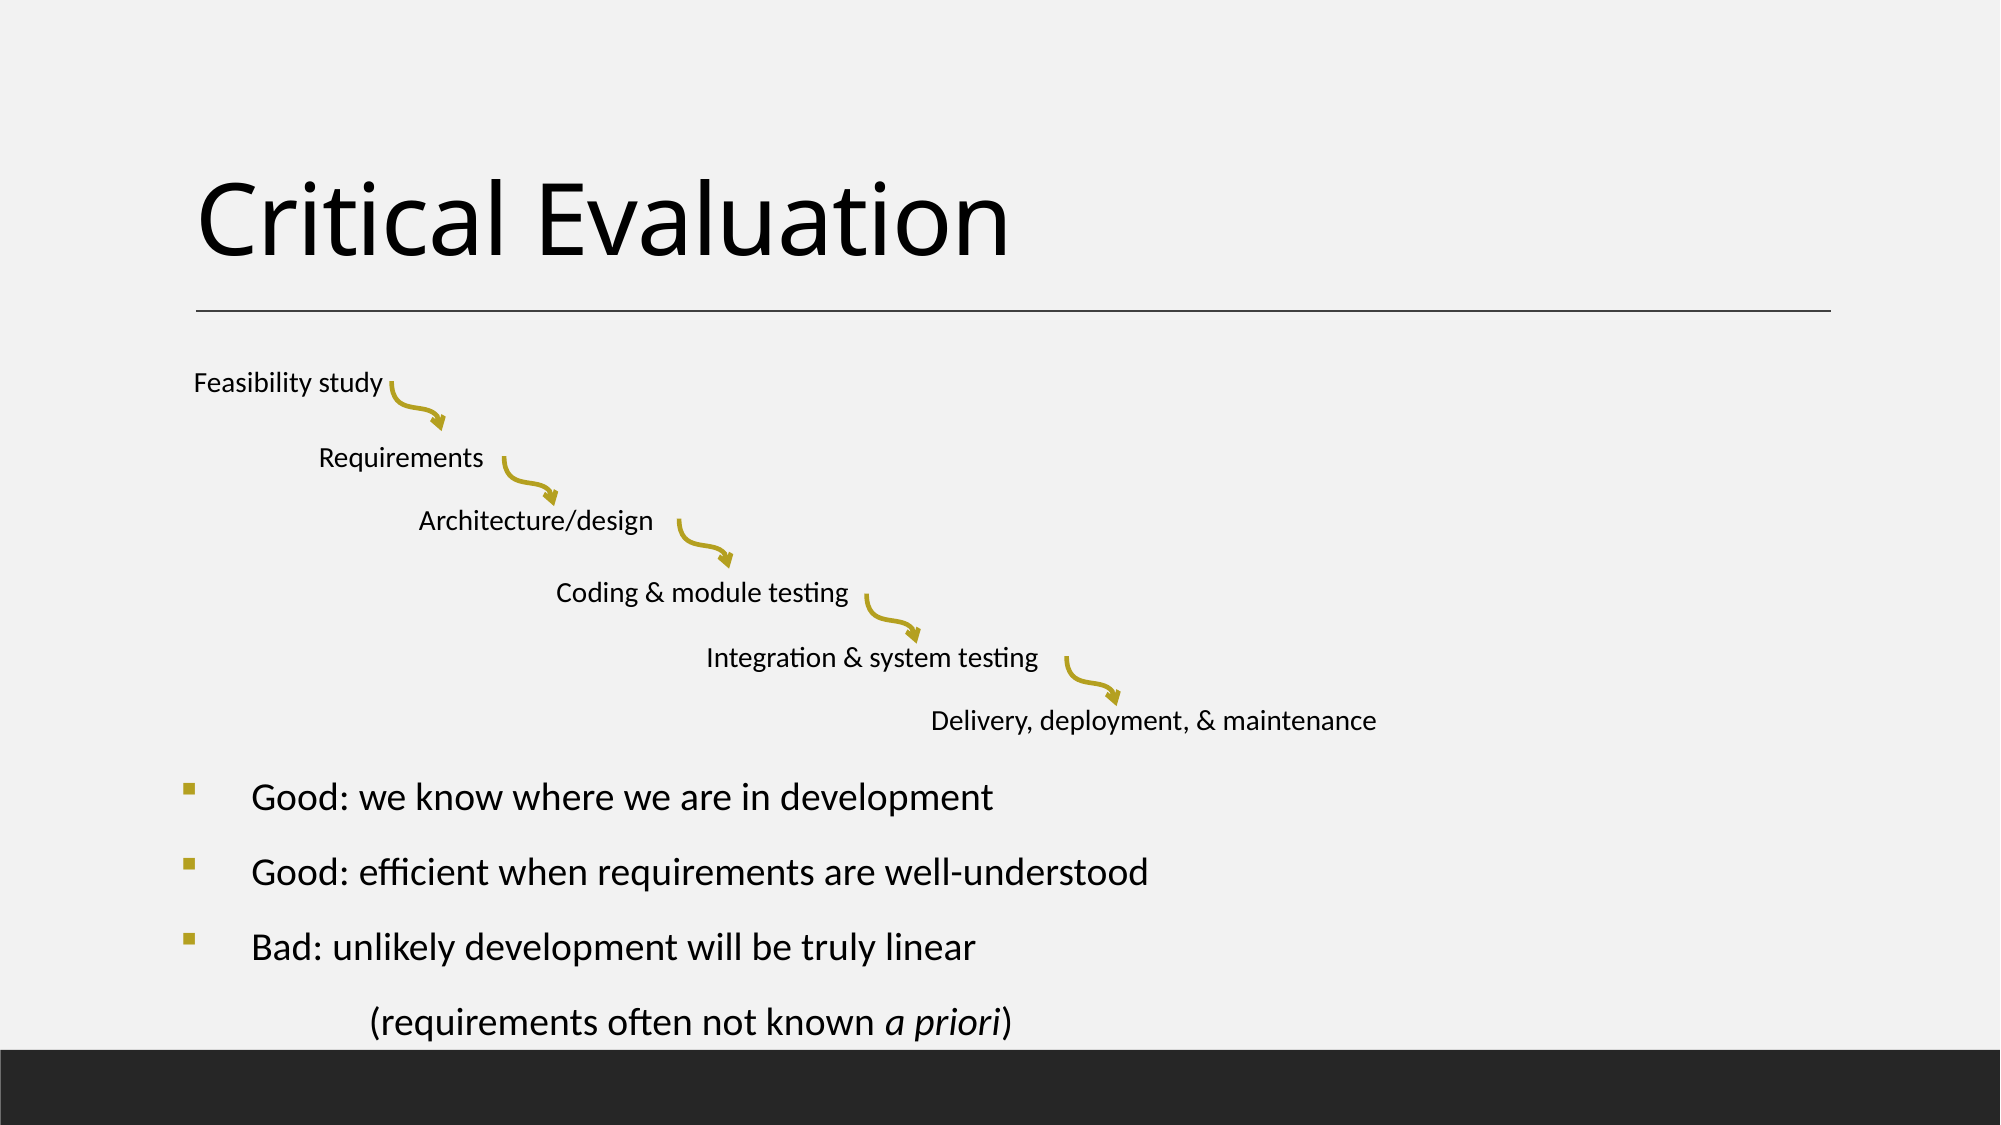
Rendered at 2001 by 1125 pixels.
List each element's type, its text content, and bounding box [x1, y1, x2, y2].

text_box Delivery, deployment, & maintenance [916, 693, 1454, 744]
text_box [678, 518, 730, 570]
text_box Requirements [304, 431, 580, 481]
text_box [866, 593, 918, 645]
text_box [1066, 655, 1118, 707]
text_box Feasibility study [179, 356, 455, 406]
text_box Coding & module testing [541, 566, 942, 616]
list Good: we know where we are in development Good: efficient when requirements are well-understood Bad: unlikely development will be truly linear (requirements often not known a priori) [180, 762, 1830, 1053]
text_box Integration & system testing [691, 631, 1092, 681]
title Critical Evaluation [180, 47, 1830, 285]
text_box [391, 380, 443, 432]
text_box Architecture/design [404, 493, 805, 544]
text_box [503, 455, 555, 507]
